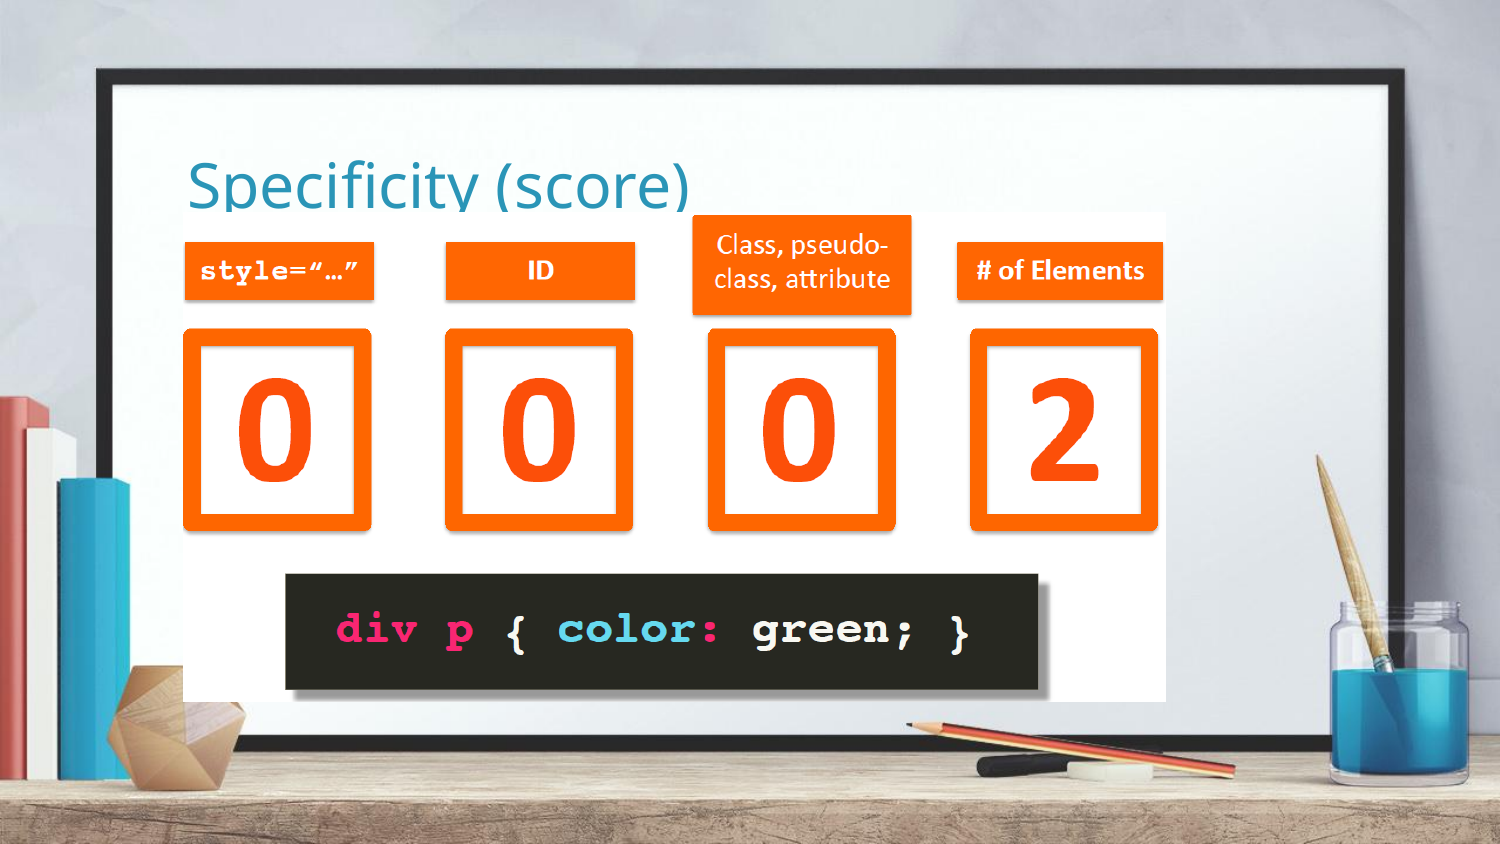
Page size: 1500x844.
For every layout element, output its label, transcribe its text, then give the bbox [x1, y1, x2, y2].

title Specificity (score) [172, 130, 1324, 254]
picture [0, 0, 1500, 844]
